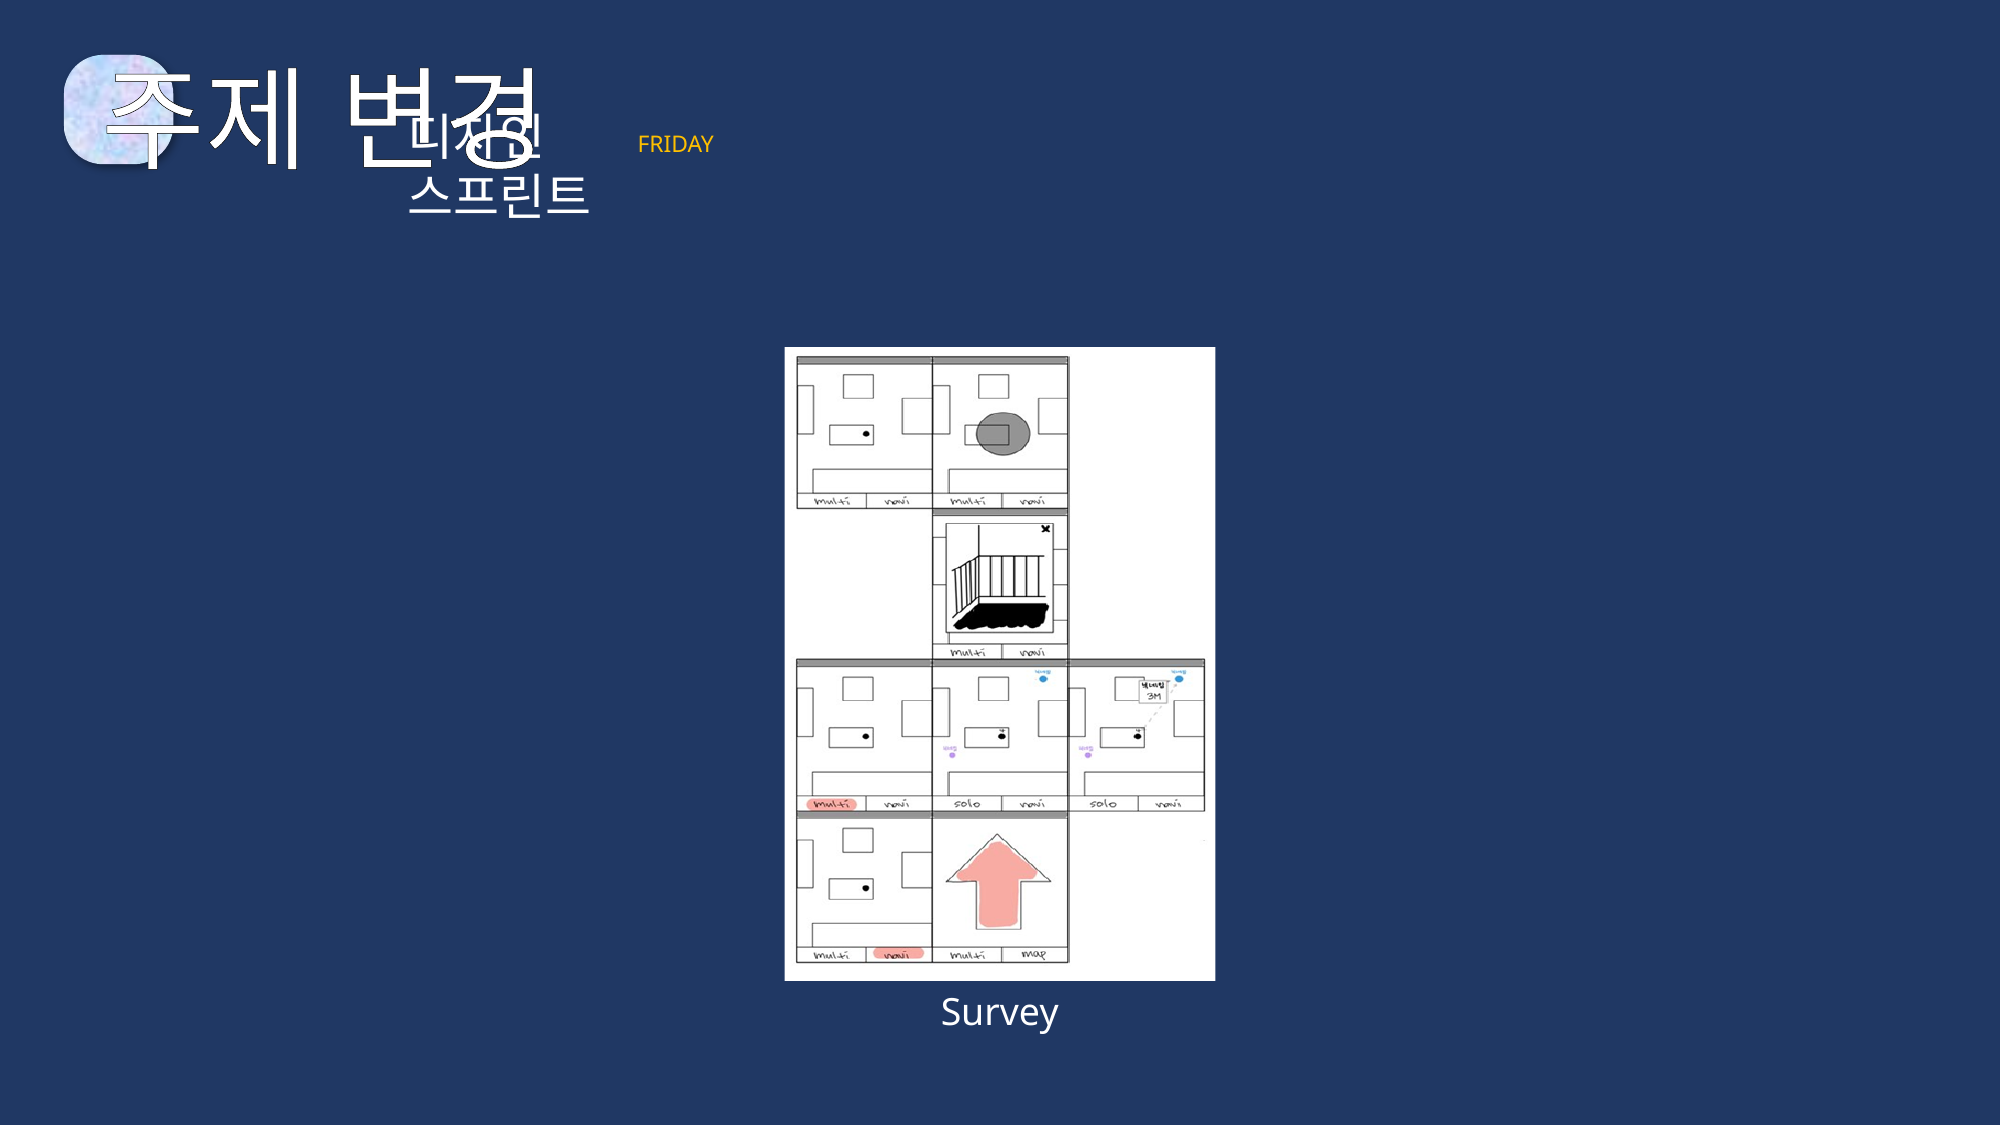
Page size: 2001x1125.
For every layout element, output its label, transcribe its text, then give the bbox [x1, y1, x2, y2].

text_box 주제 변경 [86, 40, 848, 191]
text_box 디자인 스프린트 [392, 97, 657, 233]
text_box FRIDAY [622, 122, 812, 165]
text_box [62, 57, 86, 162]
text_box Survey [784, 981, 1216, 1041]
picture [784, 347, 1216, 981]
